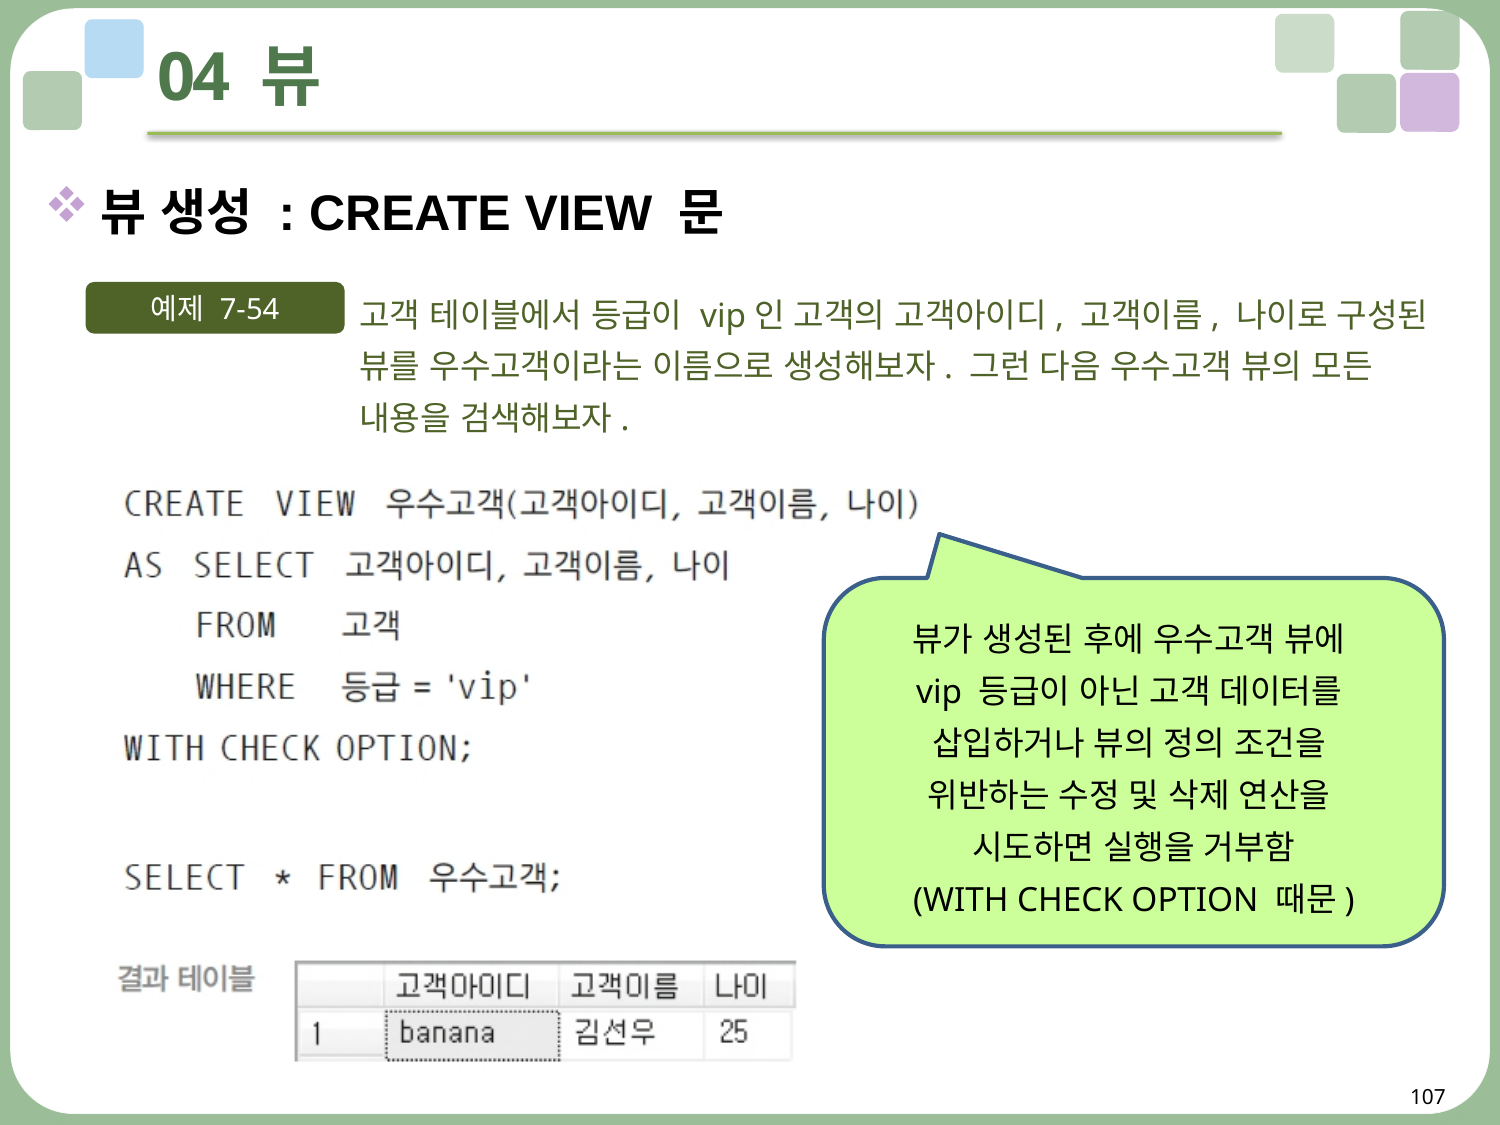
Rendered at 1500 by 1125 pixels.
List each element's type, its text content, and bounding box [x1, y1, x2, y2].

picture [0, 0, 1500, 1125]
text_box 뷰가 생성된 후에 우수고객 뷰에 vip 등급이 아닌 고객 데이터를 삽입하거나 뷰의 정의 조건을 위반하는 수정 및 삭제 연산을 시도하면 실행을 거부함 (WITH CHECK OPTION 때문) [952, 535, 1447, 949]
title 04 뷰 [142, 25, 1459, 123]
text_box 뷰 생성 : CREATE VIEW 문 [29, 172, 1500, 1109]
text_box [85, 274, 1474, 448]
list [107, 480, 948, 1095]
